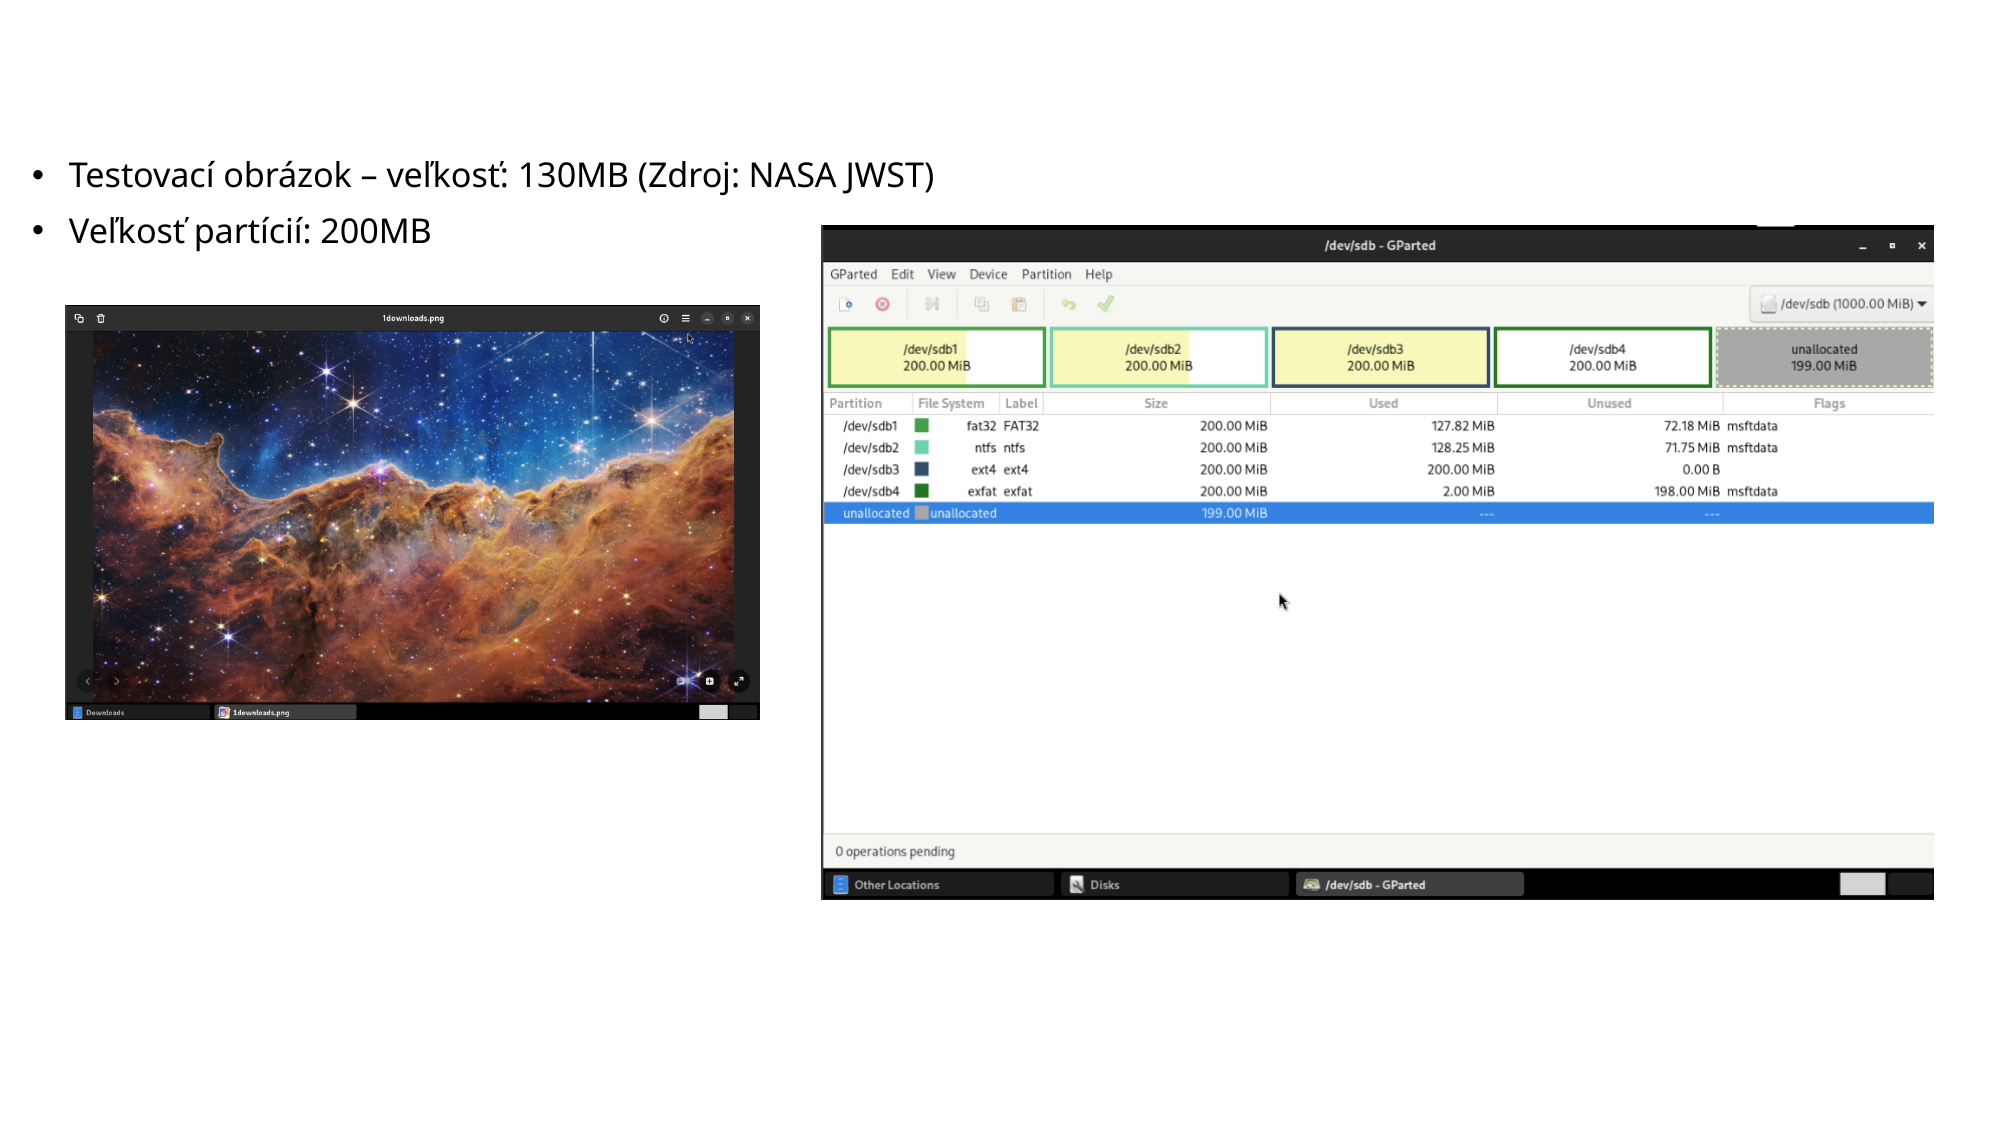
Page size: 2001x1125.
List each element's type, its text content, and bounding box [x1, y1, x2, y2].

list Testovací obrázok – veľkosť: 130MB (Zdroj: NASA JWST) Veľkosť partícií: 200MB [17, 150, 958, 284]
picture [65, 304, 760, 720]
picture [820, 224, 1935, 900]
